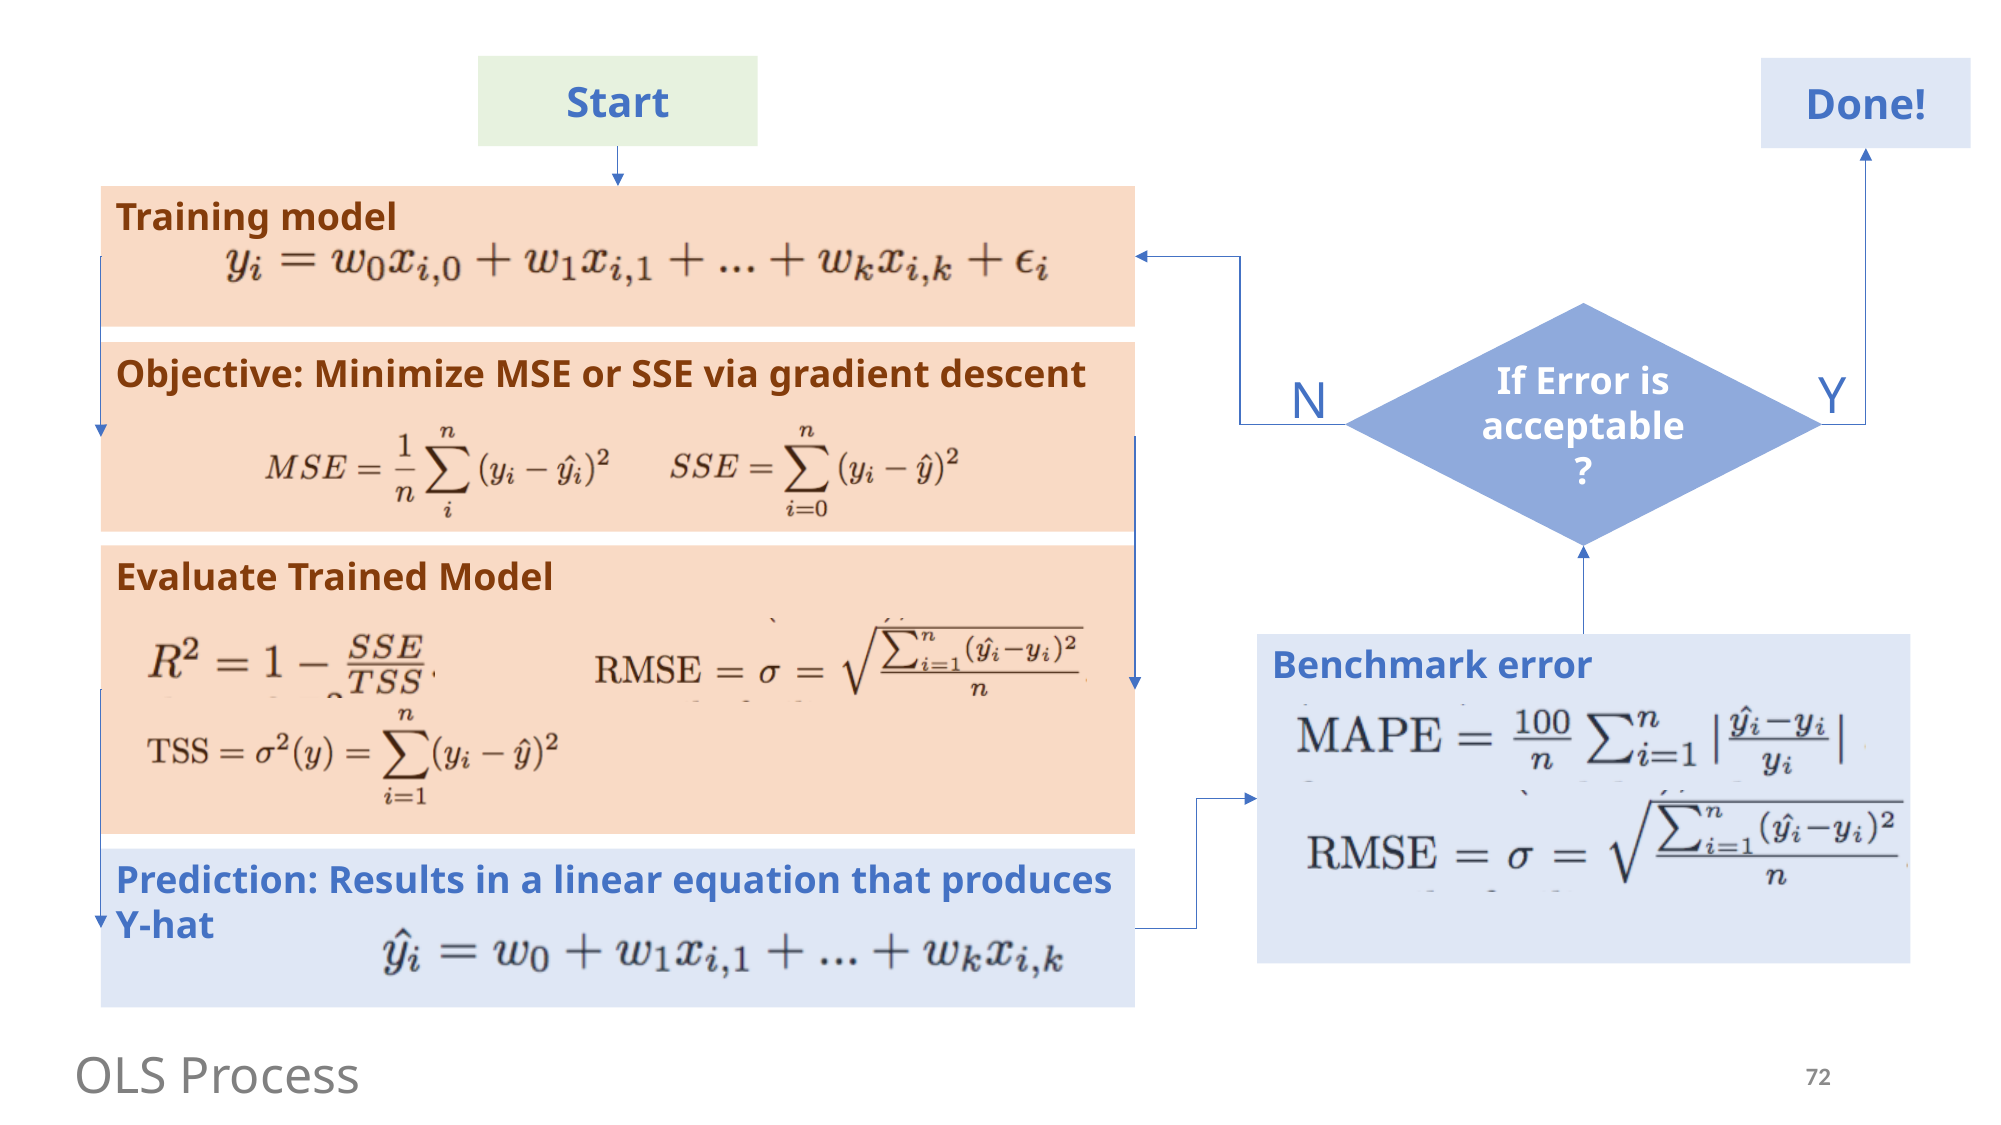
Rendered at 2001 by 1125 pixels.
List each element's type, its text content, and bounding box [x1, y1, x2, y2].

picture [325, 893, 1136, 1018]
text_box Evaluate Trained Model [100, 544, 1136, 835]
text_box Y [1767, 334, 1897, 453]
text_box Done! [1760, 57, 1972, 149]
picture [1287, 704, 1866, 782]
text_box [1135, 256, 1345, 425]
text_box Start [477, 55, 759, 147]
picture [235, 405, 990, 534]
picture [1305, 790, 1908, 892]
text_box Benchmark error [1256, 633, 1912, 964]
slide_number 72 [1529, 1045, 1847, 1106]
text_box Prediction: Results in a linear equation that produces Y-hat [100, 848, 1135, 1008]
text_box If Error is acceptable? [1375, 301, 1769, 547]
picture [138, 185, 1125, 329]
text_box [1135, 798, 1258, 929]
picture [117, 613, 1087, 835]
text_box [1822, 148, 1866, 425]
text_box N [1244, 339, 1375, 458]
text_box Objective: Minimize MSE or SSE via gradient descent [100, 341, 1136, 533]
text_box Training model [100, 185, 138, 328]
text_box OLS Process [59, 1036, 1529, 1111]
text_box Training model [1125, 185, 1136, 328]
